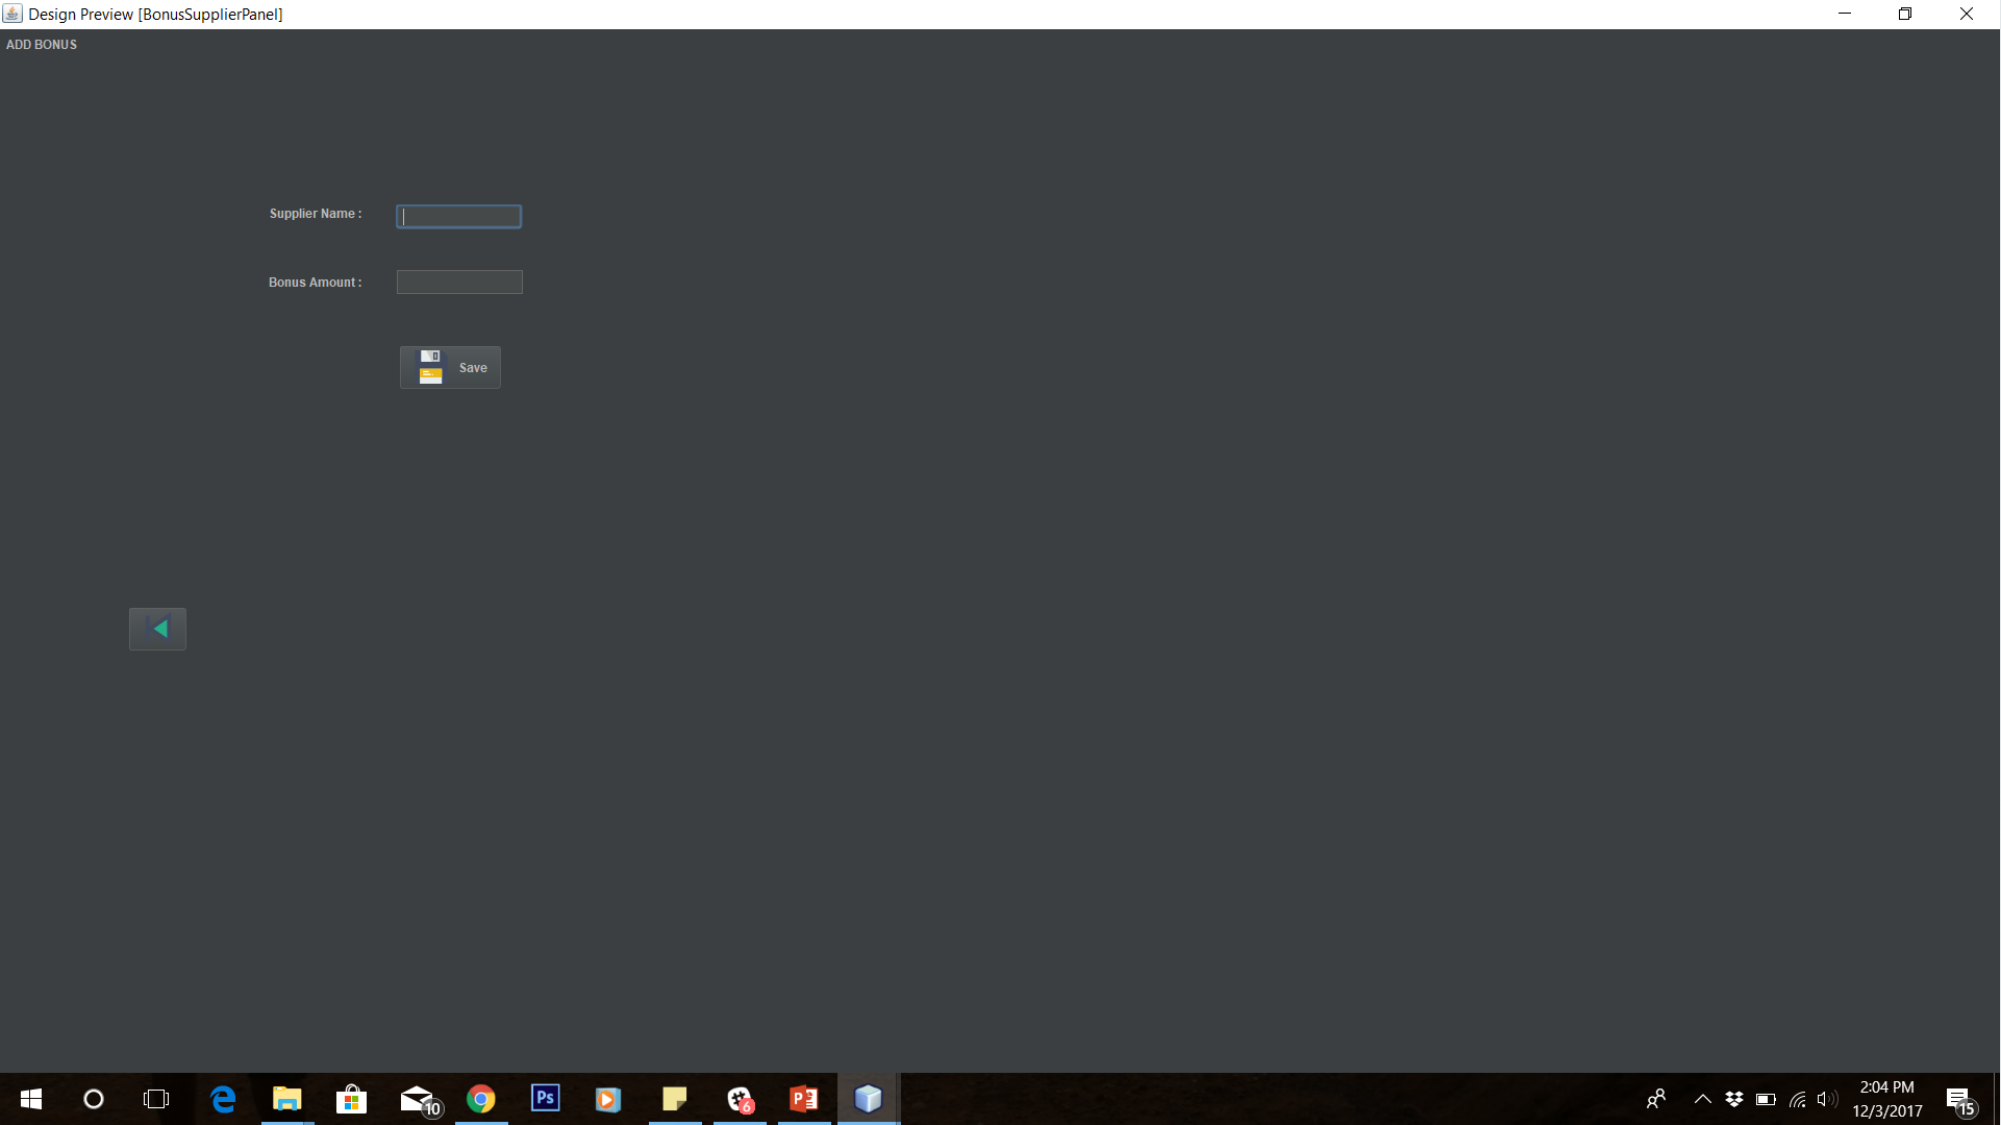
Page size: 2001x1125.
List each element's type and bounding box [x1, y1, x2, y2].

list [0, 0, 2000, 1125]
